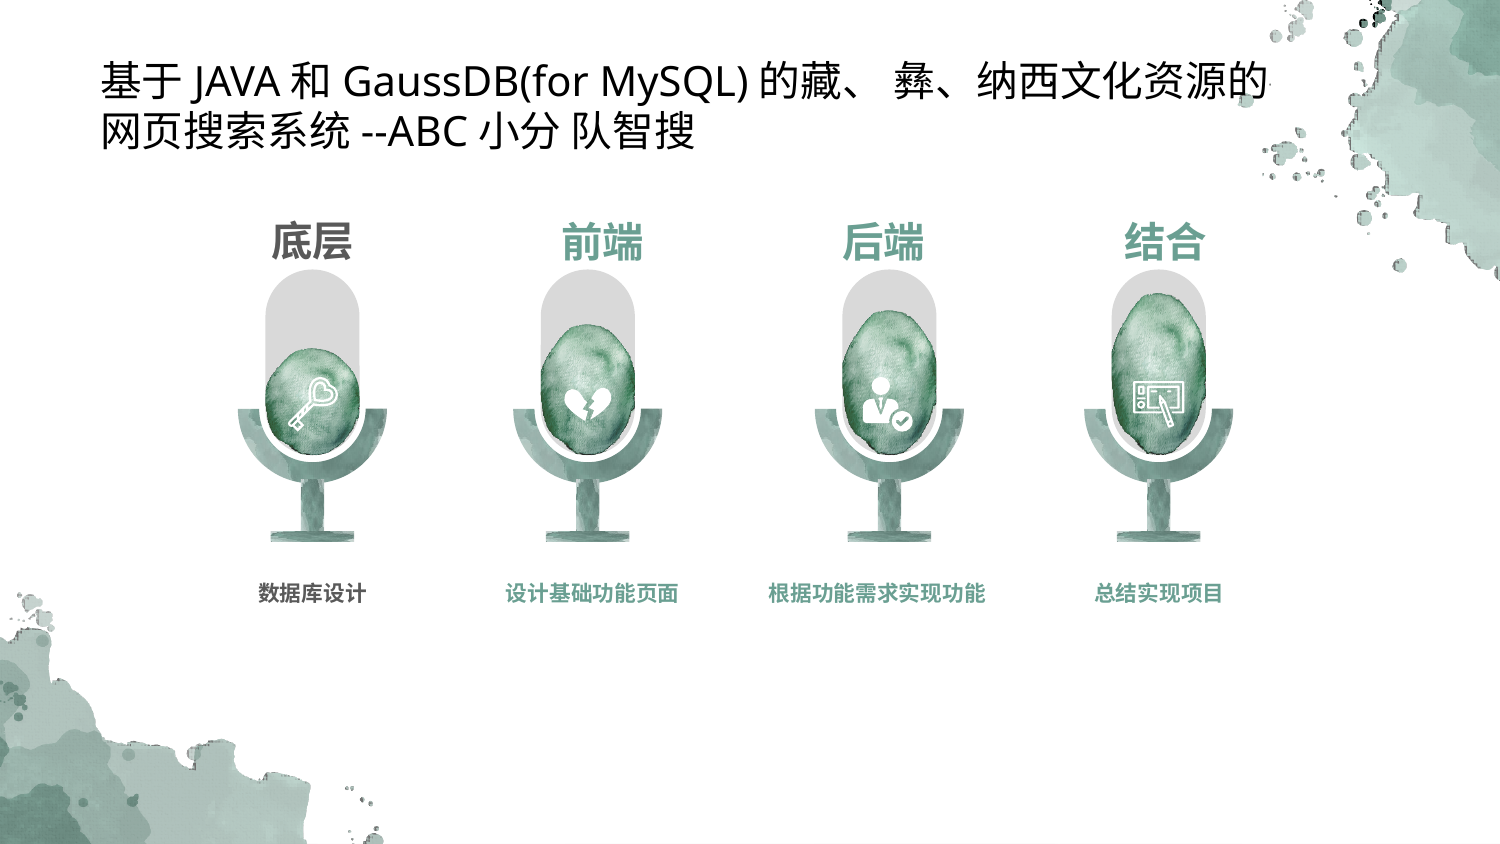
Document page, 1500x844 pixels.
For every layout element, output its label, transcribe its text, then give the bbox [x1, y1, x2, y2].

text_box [169, 578, 456, 675]
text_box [457, 578, 737, 675]
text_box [512, 269, 663, 542]
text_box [237, 269, 388, 542]
text_box 结合 [1109, 209, 1221, 267]
text_box 后端 [827, 209, 939, 267]
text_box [1083, 269, 1234, 542]
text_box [1021, 578, 1303, 675]
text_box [814, 269, 965, 542]
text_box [737, 578, 1021, 675]
text_box 基于JAVA和GaussDB(for MySQL)的藏、 彝、纳⻄⽂化资源的⽹⻚搜索系统--ABC⼩分 队智搜 [100, 28, 1290, 181]
text_box 前端 [546, 209, 658, 267]
text_box 底层 [256, 208, 368, 267]
